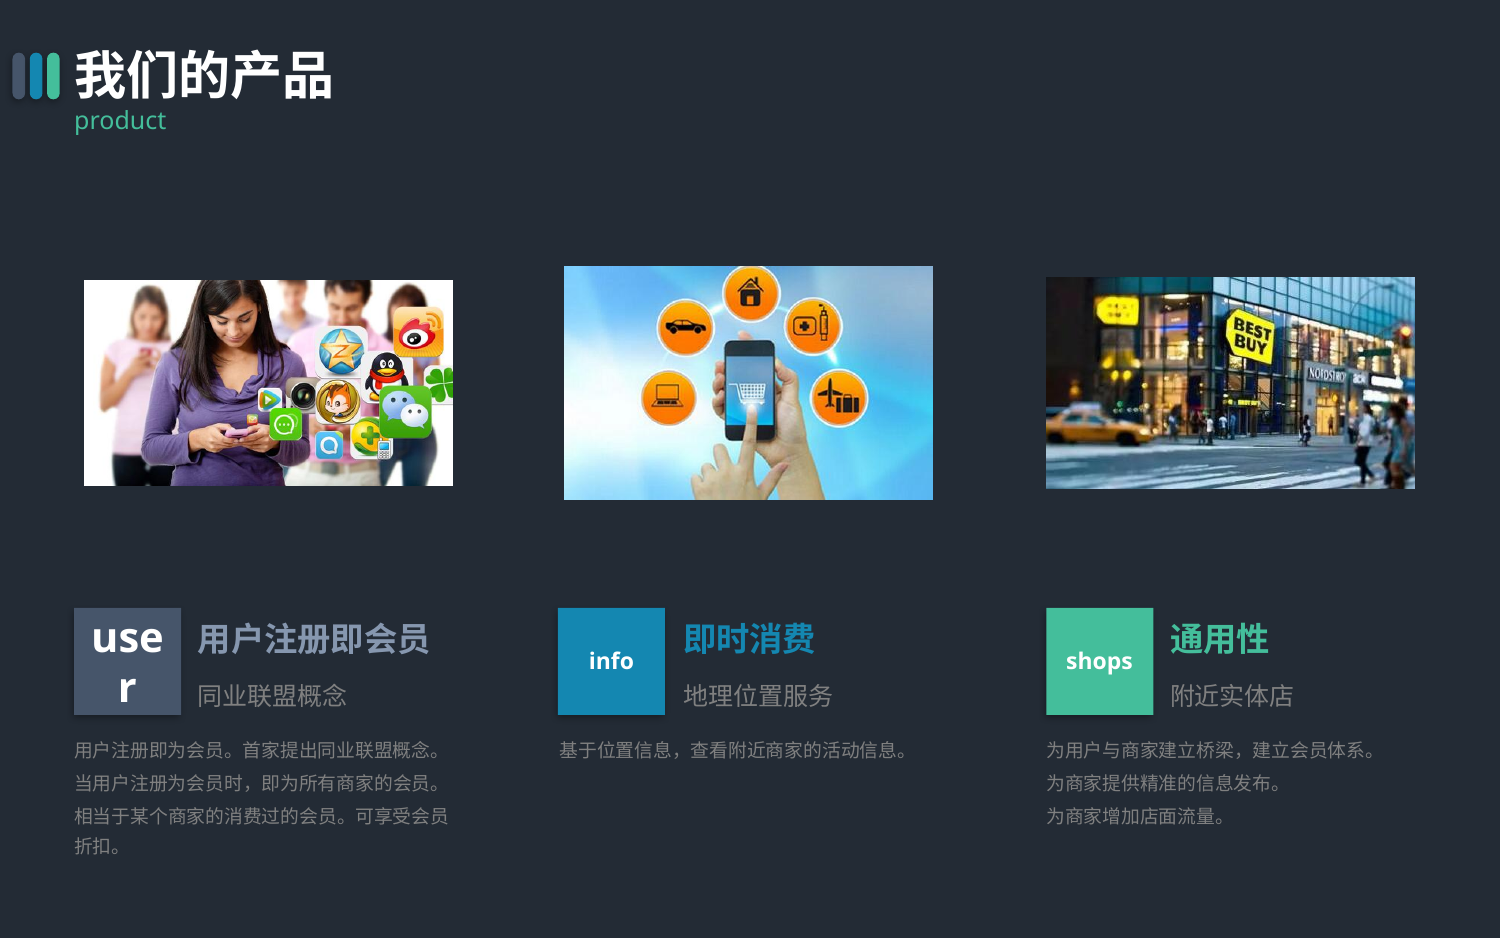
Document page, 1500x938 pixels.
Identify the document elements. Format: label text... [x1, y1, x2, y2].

picture [83, 280, 453, 486]
list 同业联盟概念 [197, 679, 453, 711]
list 基于位置信息，查看附近商家的活动信息。 [559, 732, 938, 839]
list shops [1056, 614, 1143, 707]
list 附近实体店 [1170, 679, 1425, 711]
list info [567, 614, 655, 707]
list 为用户与商家建立桥梁，建立会员体系。 为商家提供精准的信息发布。 为商家增加店面流量。 [1046, 732, 1425, 839]
list 我们的产品 [74, 44, 1425, 103]
list 通用性 [1170, 608, 1425, 668]
list 用户注册即为会员。首家提出同业联盟概念。 当用户注册为会员时，即为所有商家的会员。 相当于某个商家的消费过的会员。可享受会员折扣。 [74, 732, 453, 839]
list user [84, 614, 171, 707]
picture [564, 266, 933, 500]
picture [1046, 277, 1415, 489]
list 即时消费 [683, 608, 938, 668]
list product [74, 103, 1425, 135]
list 用户注册即会员 [197, 608, 453, 668]
list 地理位置服务 [683, 679, 938, 711]
